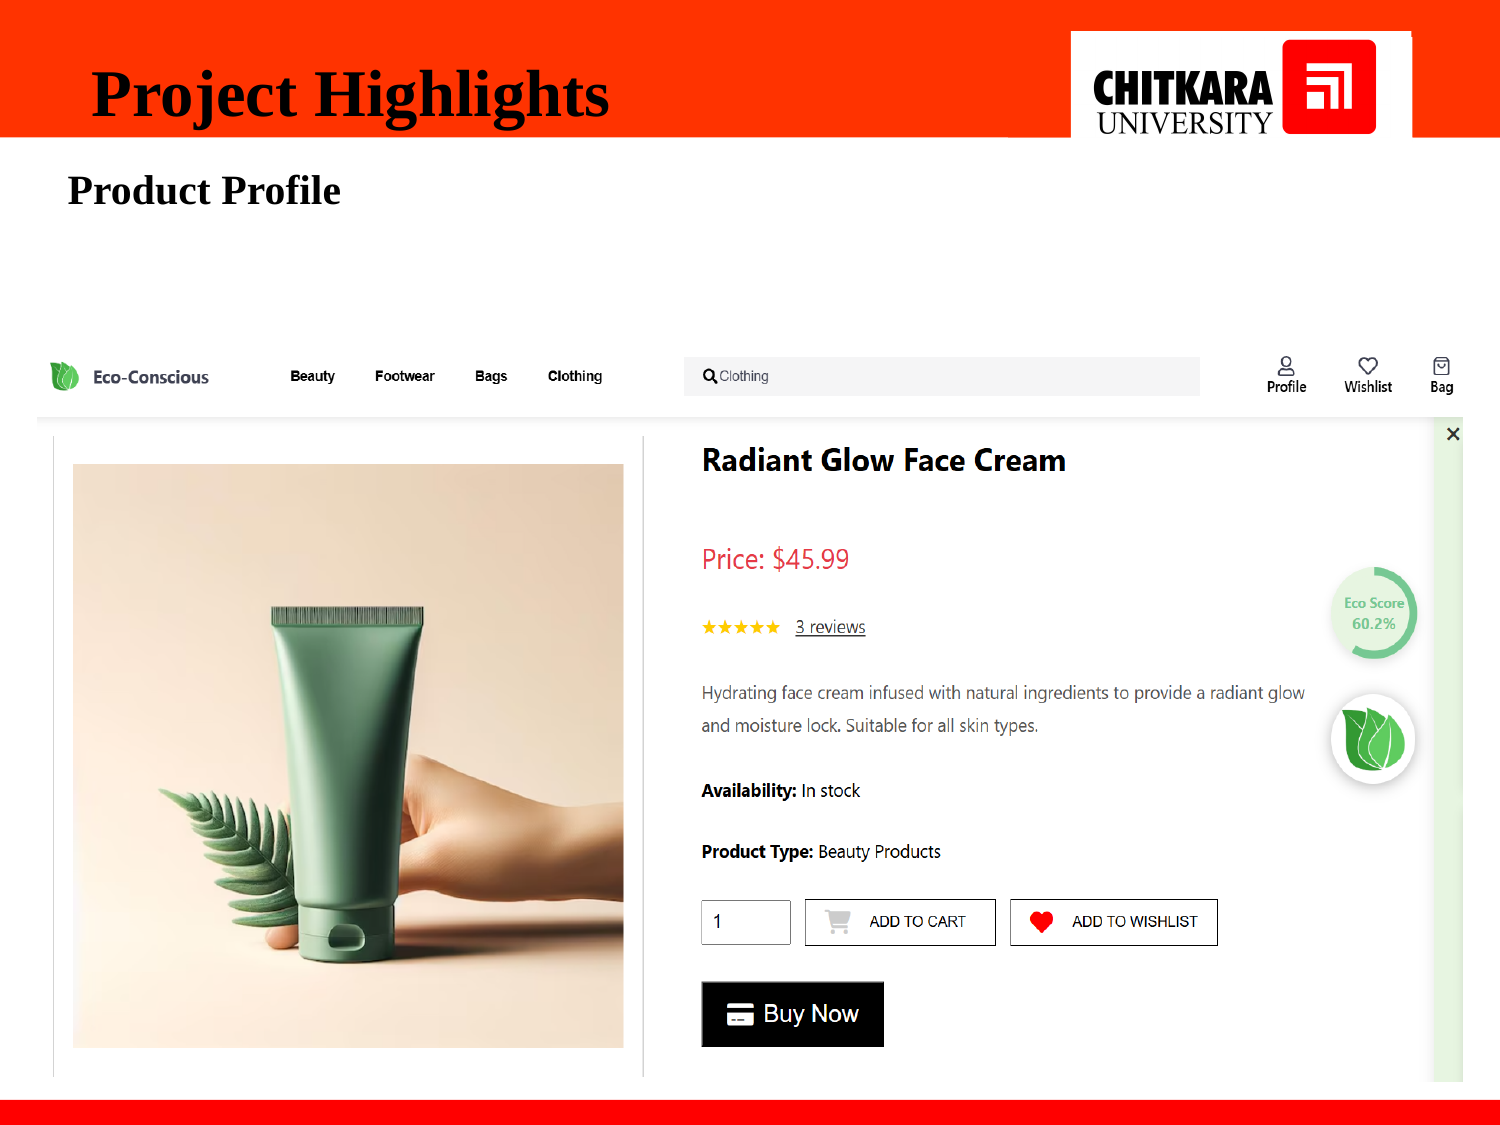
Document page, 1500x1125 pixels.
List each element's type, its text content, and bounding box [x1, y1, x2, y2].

text_box Product Profile [53, 155, 1282, 221]
text_box Project Highlights [76, 42, 963, 138]
picture [1074, 37, 1391, 138]
picture [36, 340, 1464, 1082]
